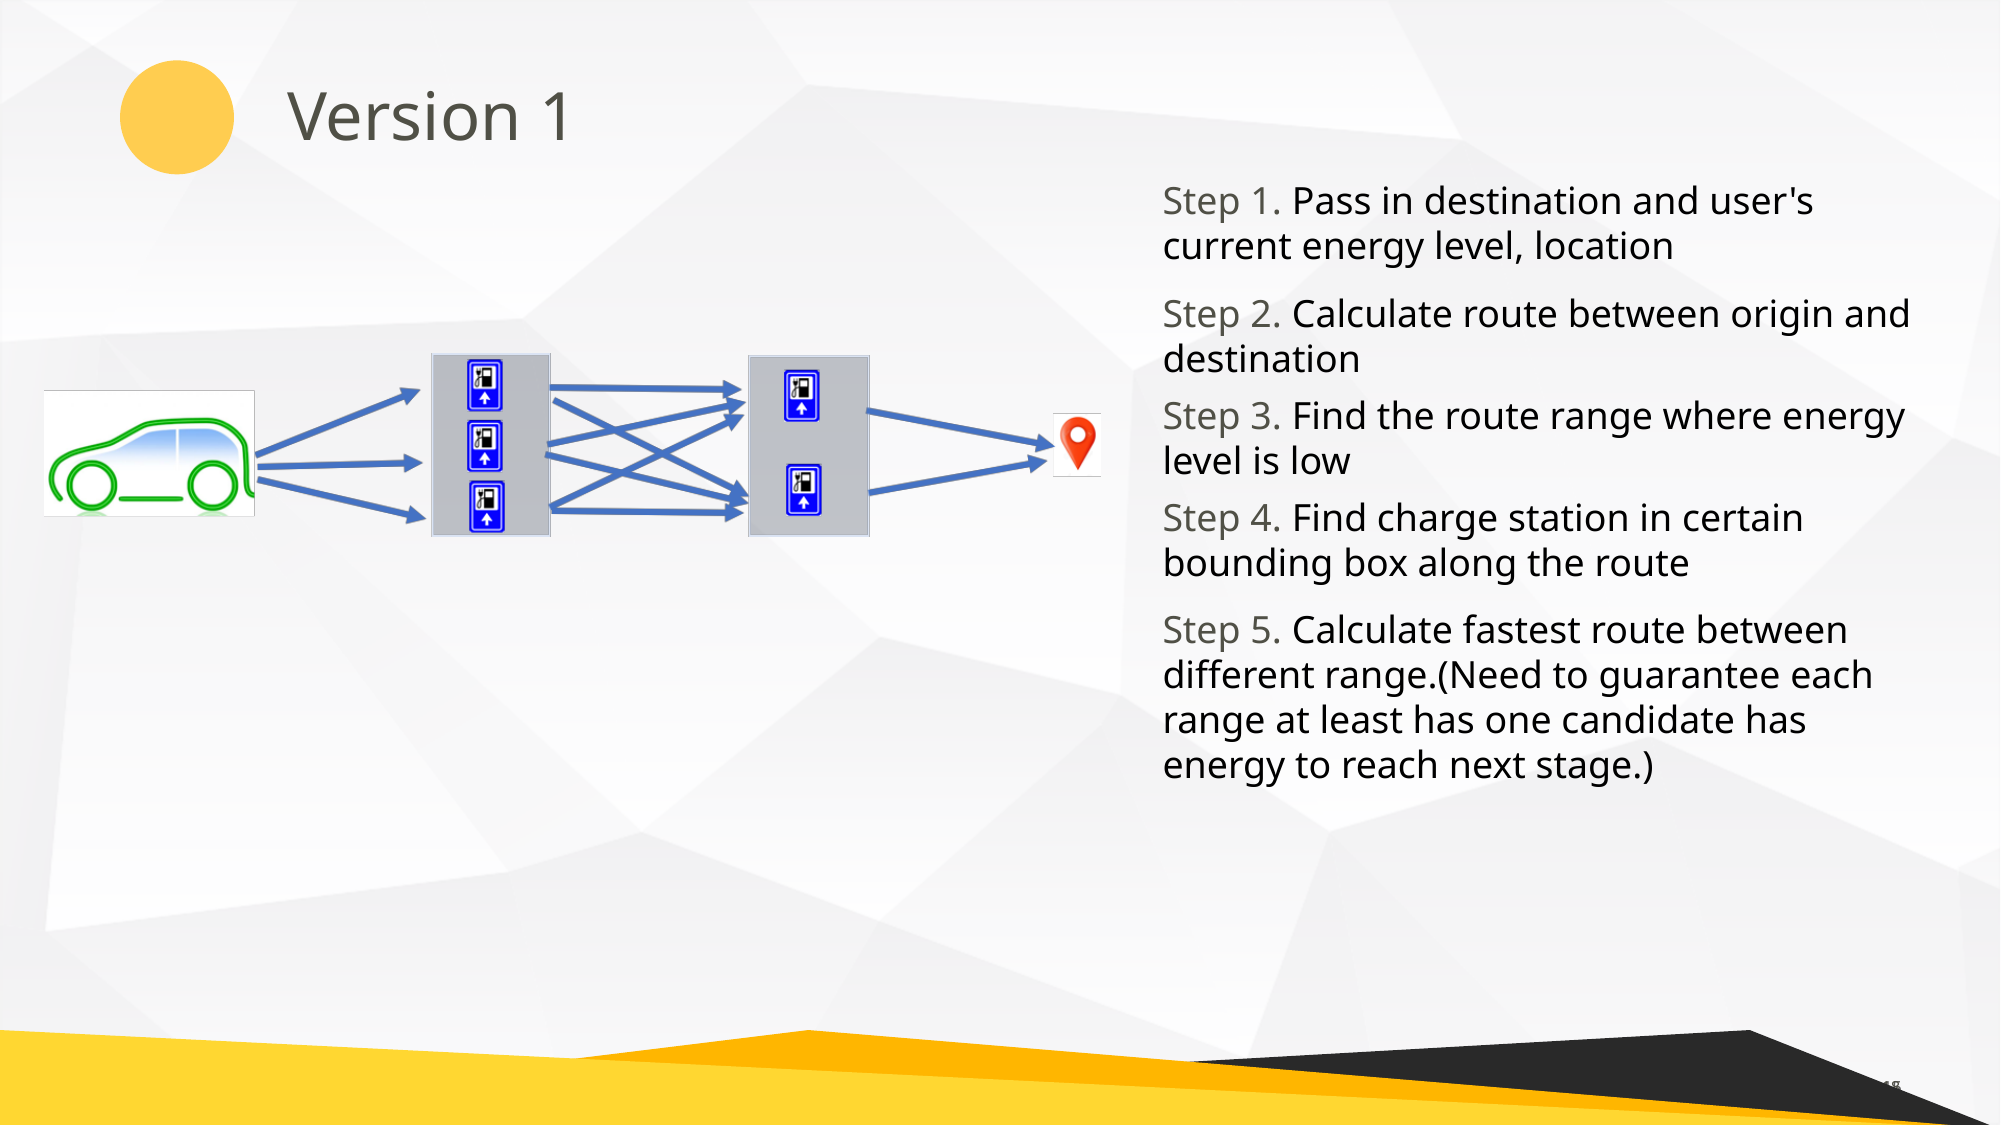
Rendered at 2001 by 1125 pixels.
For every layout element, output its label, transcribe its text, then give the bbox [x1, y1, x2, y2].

text_box Step 5. Calculate fastest route between different range.(Need to guarantee each range at least has one candidate has energy to reach next stage.) [1145, 597, 1932, 840]
picture [0, 0, 2001, 1125]
text_box Step 3. Find the route range where energy level is low [1145, 383, 1932, 485]
text_box Version 1 [272, 76, 2000, 222]
text_box Step 1. Pass in destination and user's current energy level, location [1145, 168, 1932, 281]
text_box Step 4. Find charge station in certain bounding box along the route [1145, 485, 1932, 597]
text_box Step 2. Calculate route between origin and destination [1145, 281, 1932, 383]
